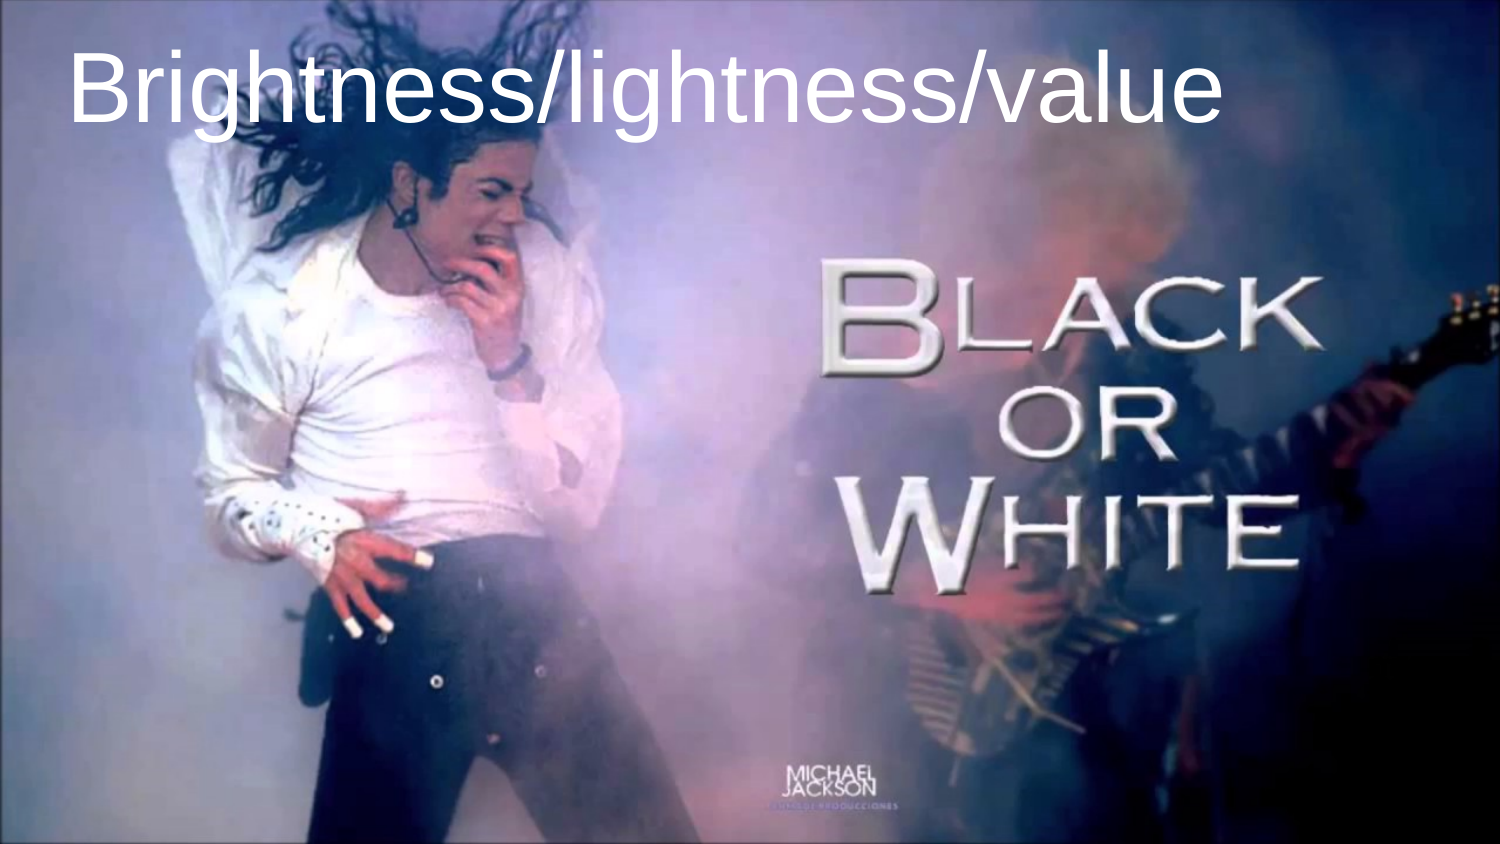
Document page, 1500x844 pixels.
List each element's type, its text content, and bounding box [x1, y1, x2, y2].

title Brightness/lightness/value [51, 7, 1449, 101]
picture [0, 0, 1500, 844]
